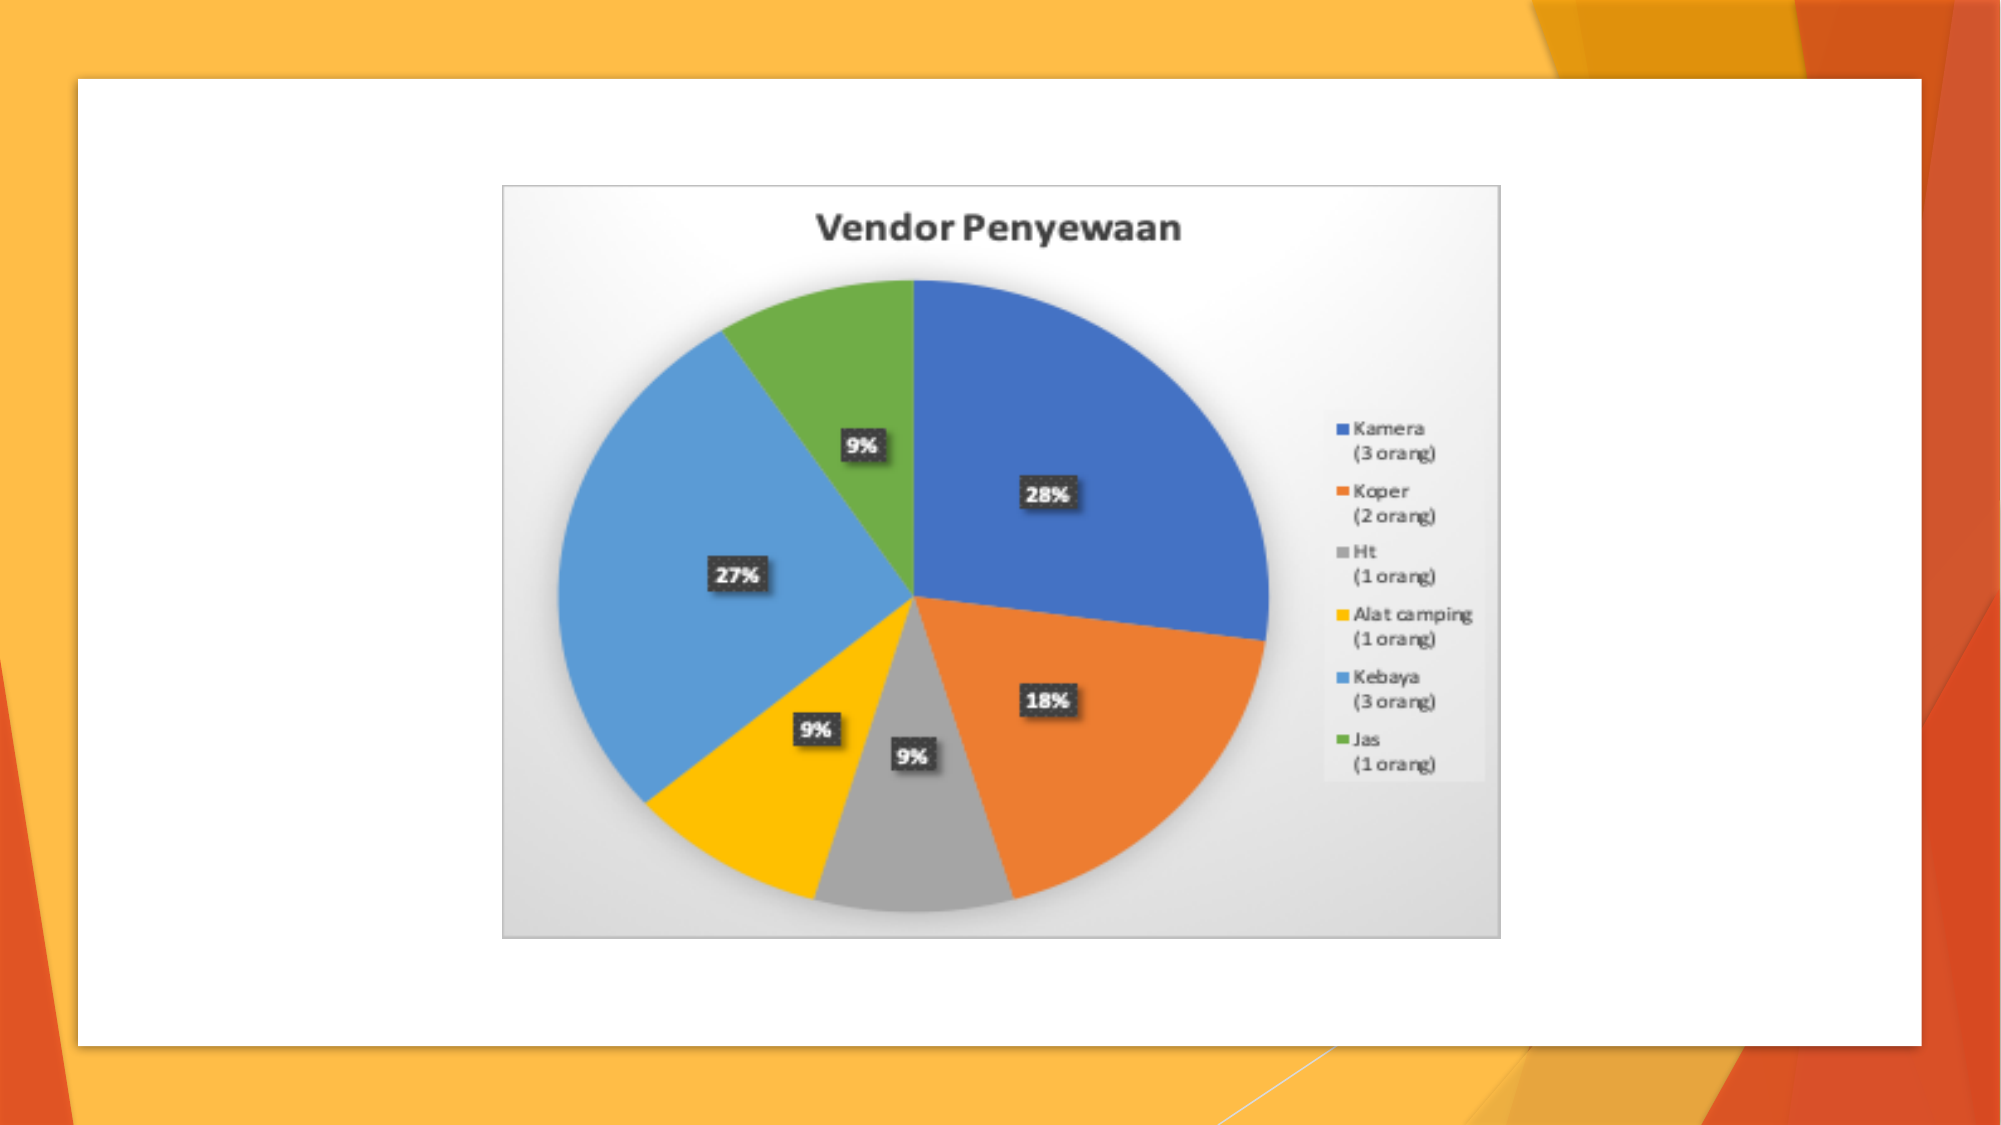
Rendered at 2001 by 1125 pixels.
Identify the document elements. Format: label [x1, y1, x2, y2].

list [501, 185, 1501, 940]
text_box [0, 0, 2000, 1125]
